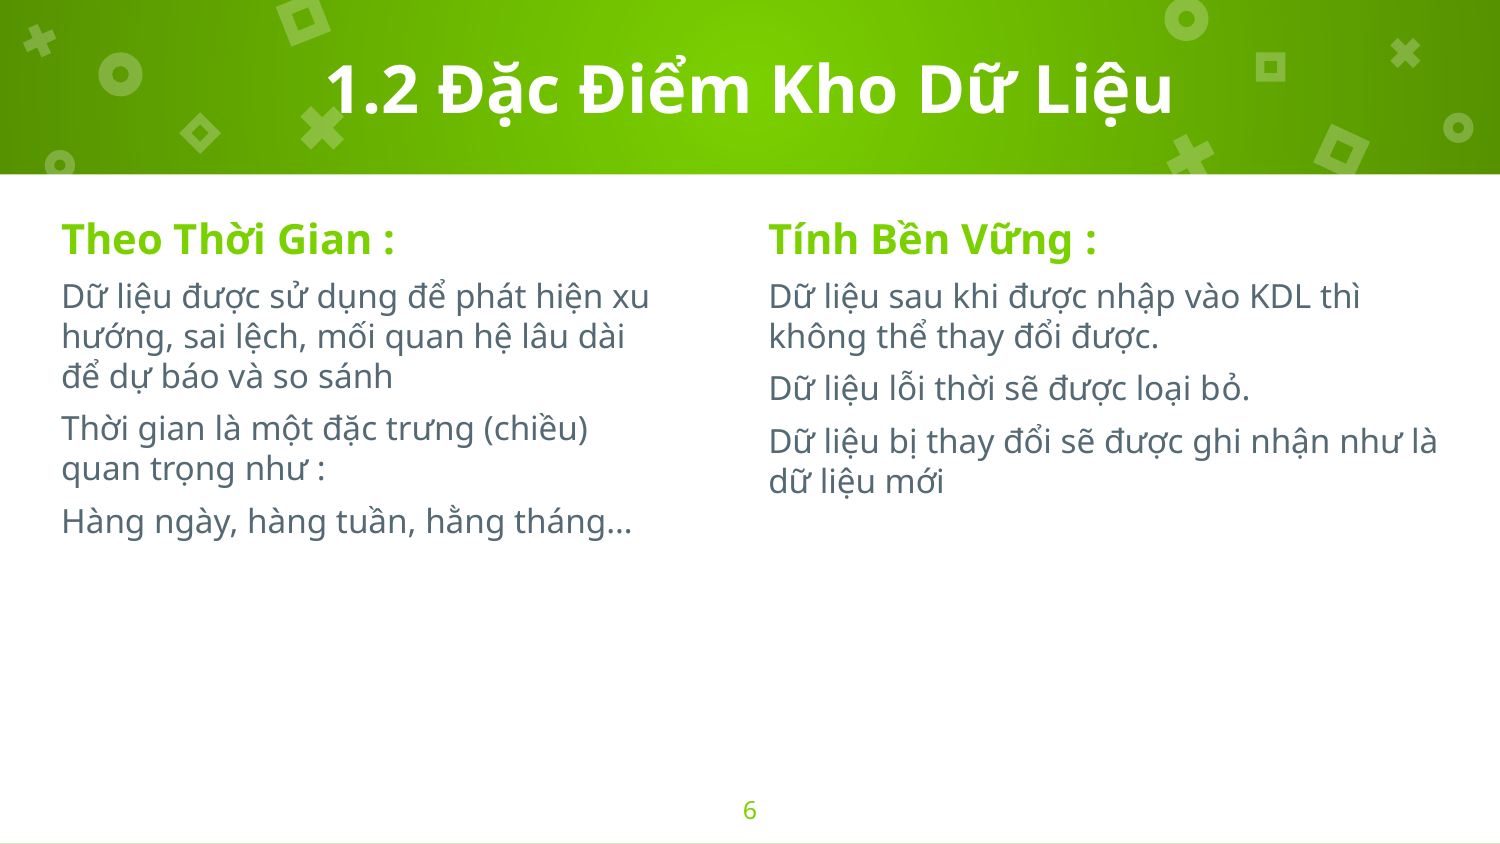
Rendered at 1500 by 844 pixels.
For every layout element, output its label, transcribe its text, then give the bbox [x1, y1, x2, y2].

list Theo Thời Gian : Dữ liệu được sử dụng để phát hiện xu hướng, sai lệch, mối quan hệ lâu dài để dự báo và so sánh Thời gian là một đặc trưng (chiều) quan trọng như : Hàng ngày, hàng tuần, hằng tháng… [46, 197, 685, 780]
slide_number 6 [705, 779, 795, 844]
list Tính Bền Vững : Dữ liệu sau khi được nhập vào KDL thì không thể thay đổi được. Dữ liệu lỗi thời sẽ được loại bỏ. Dữ liệu bị thay đổi sẽ được ghi nhận như là dữ liệu mới [753, 197, 1475, 647]
title 1.2 Đặc Điểm Kho Dữ Liệu [75, 0, 1425, 175]
